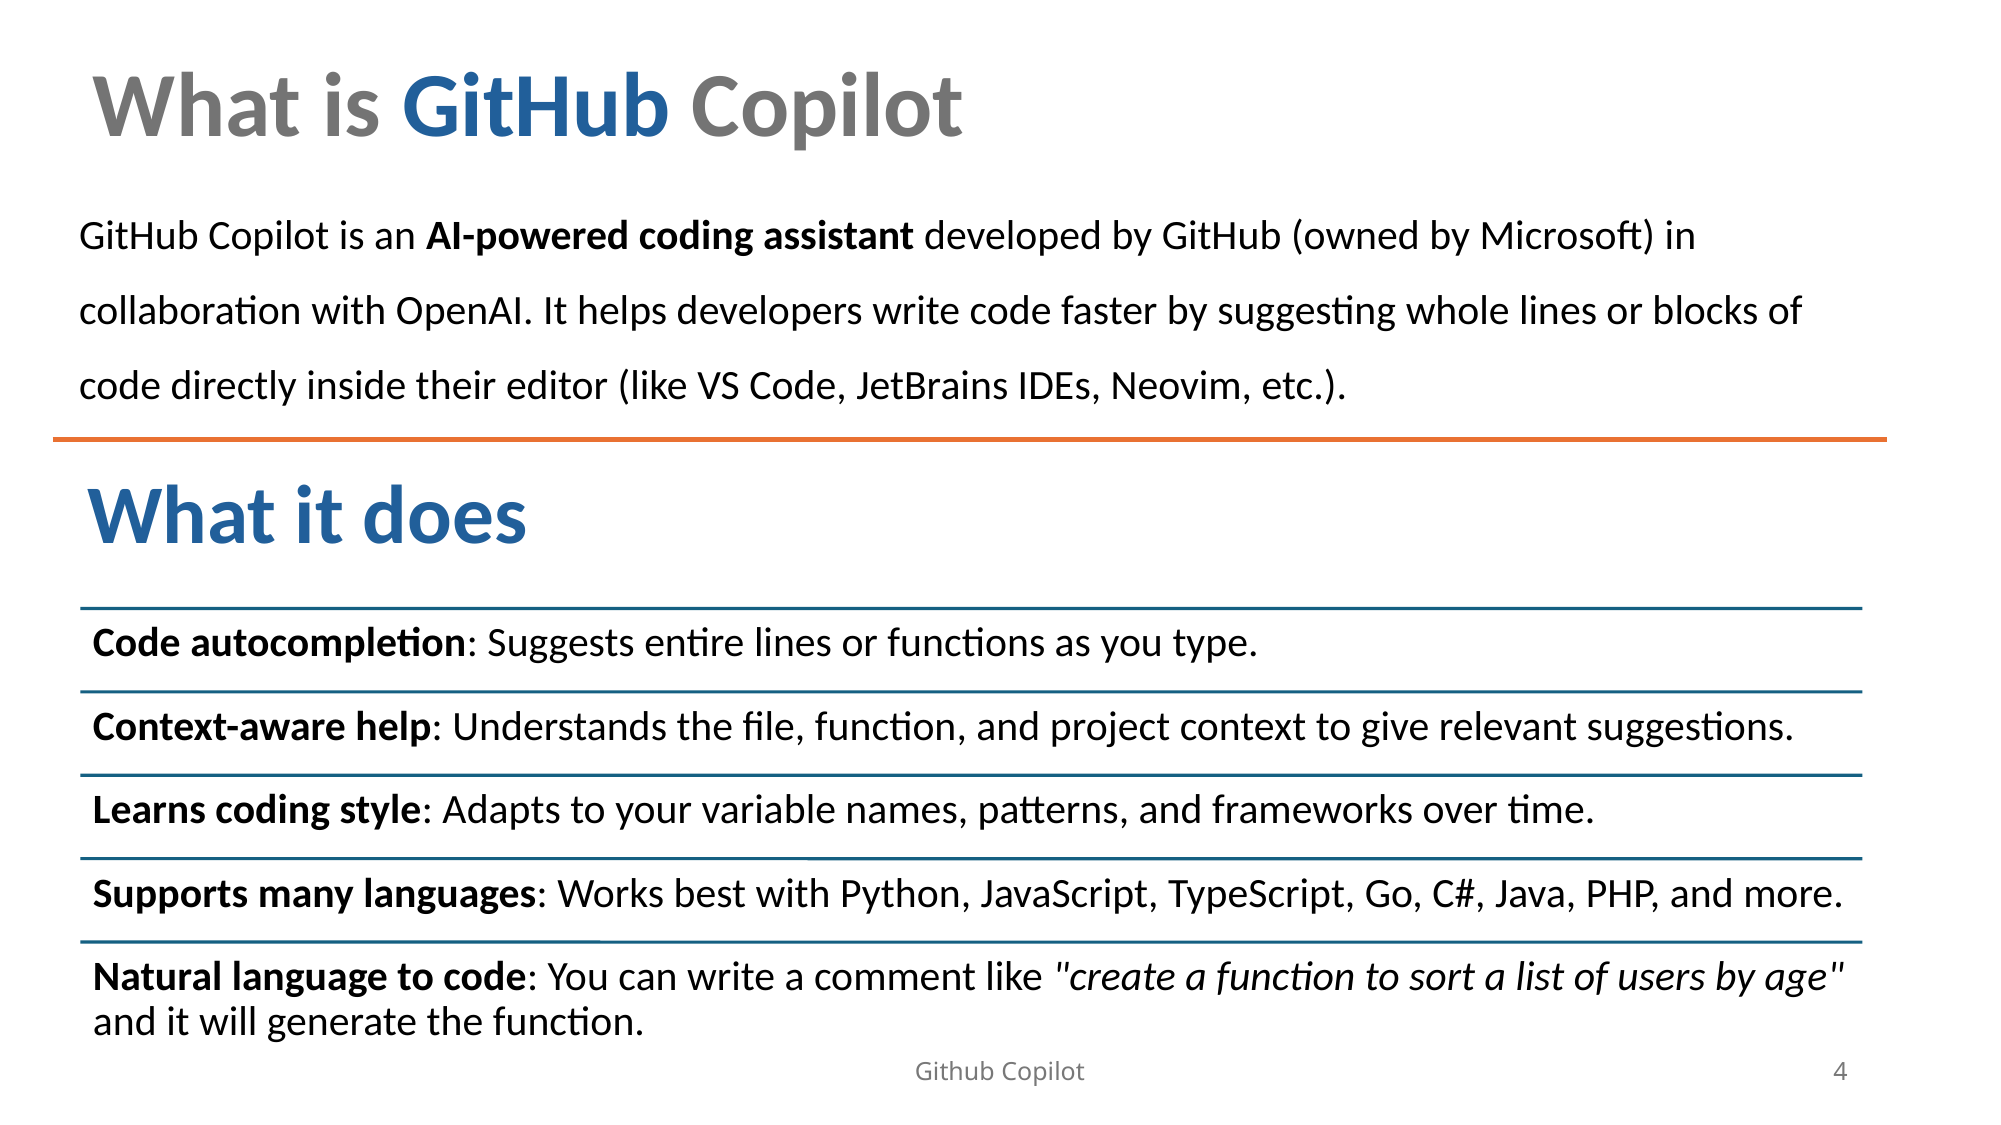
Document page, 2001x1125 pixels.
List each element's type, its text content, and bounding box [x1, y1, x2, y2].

slide_number 4 [1412, 1042, 1863, 1103]
text_box GitHub Copilot is an AI-powered coding assistant developed by GitHub (owned by Microsoft) in collaboration with OpenAI. It helps developers write code faster by suggesting whole lines or blocks of code directly inside their editor (like VS Code, JetBrains IDEs, Neovim, etc.). [64, 175, 1822, 416]
text_box What it does [70, 451, 545, 569]
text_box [79, 607, 1863, 1026]
footer Github Copilot [662, 1042, 1338, 1103]
text_box What is GitHub Copilot [77, 37, 981, 163]
